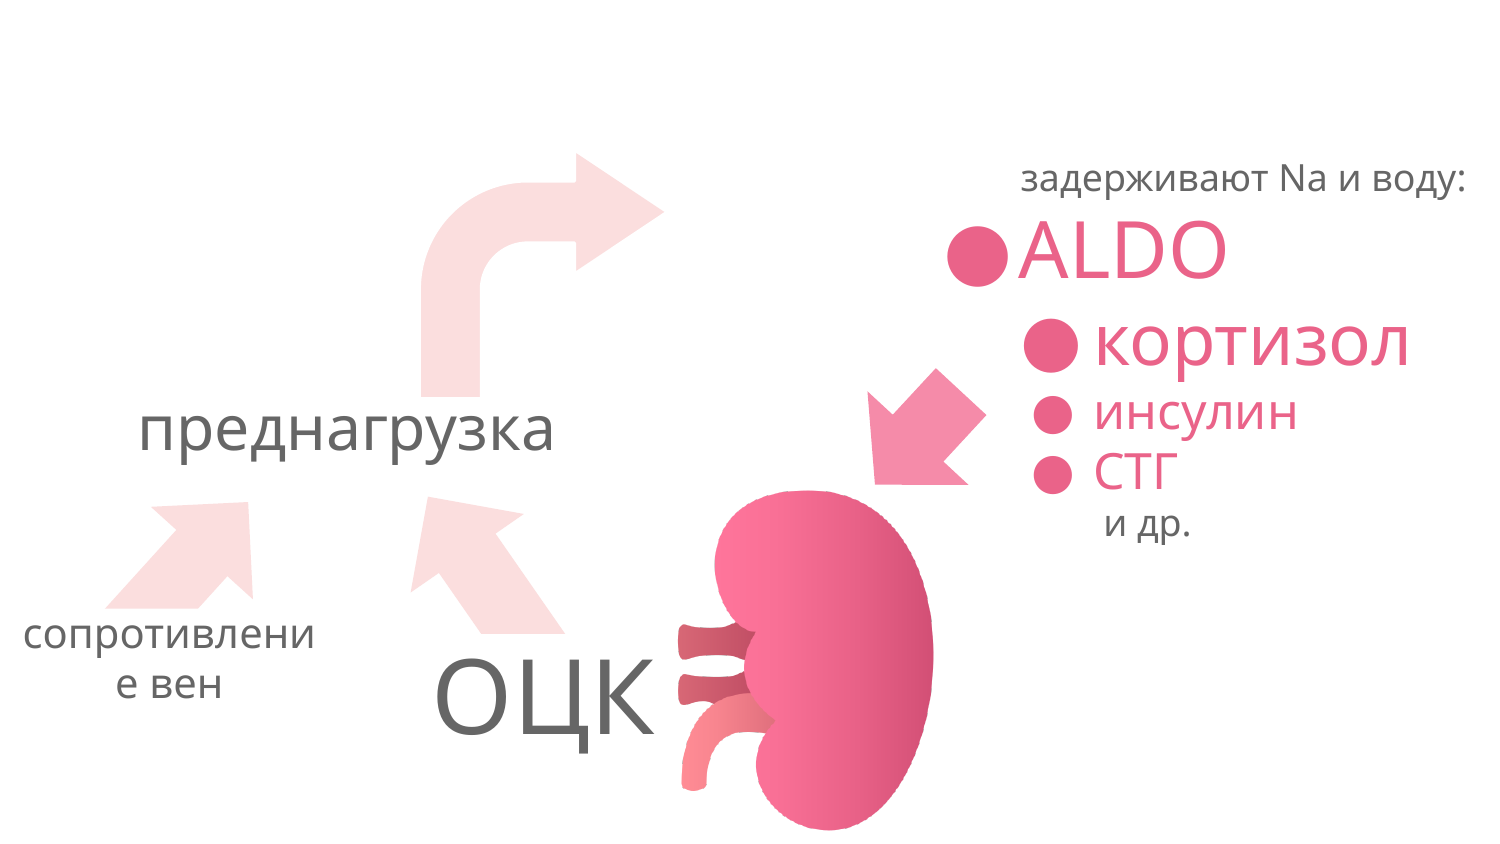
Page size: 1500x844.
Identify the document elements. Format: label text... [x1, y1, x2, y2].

text_box [867, 368, 987, 454]
title преднагрузка [51, 398, 643, 478]
title ОЦК [376, 634, 597, 770]
title сопротивление вен [2, 608, 337, 723]
title задерживают Na и воду: ALDO кортизол инсулин СТГ и др. [928, 149, 1500, 560]
text_box [410, 496, 566, 634]
text_box [419, 149, 668, 398]
text_box [105, 502, 253, 608]
picture [602, 455, 1012, 844]
